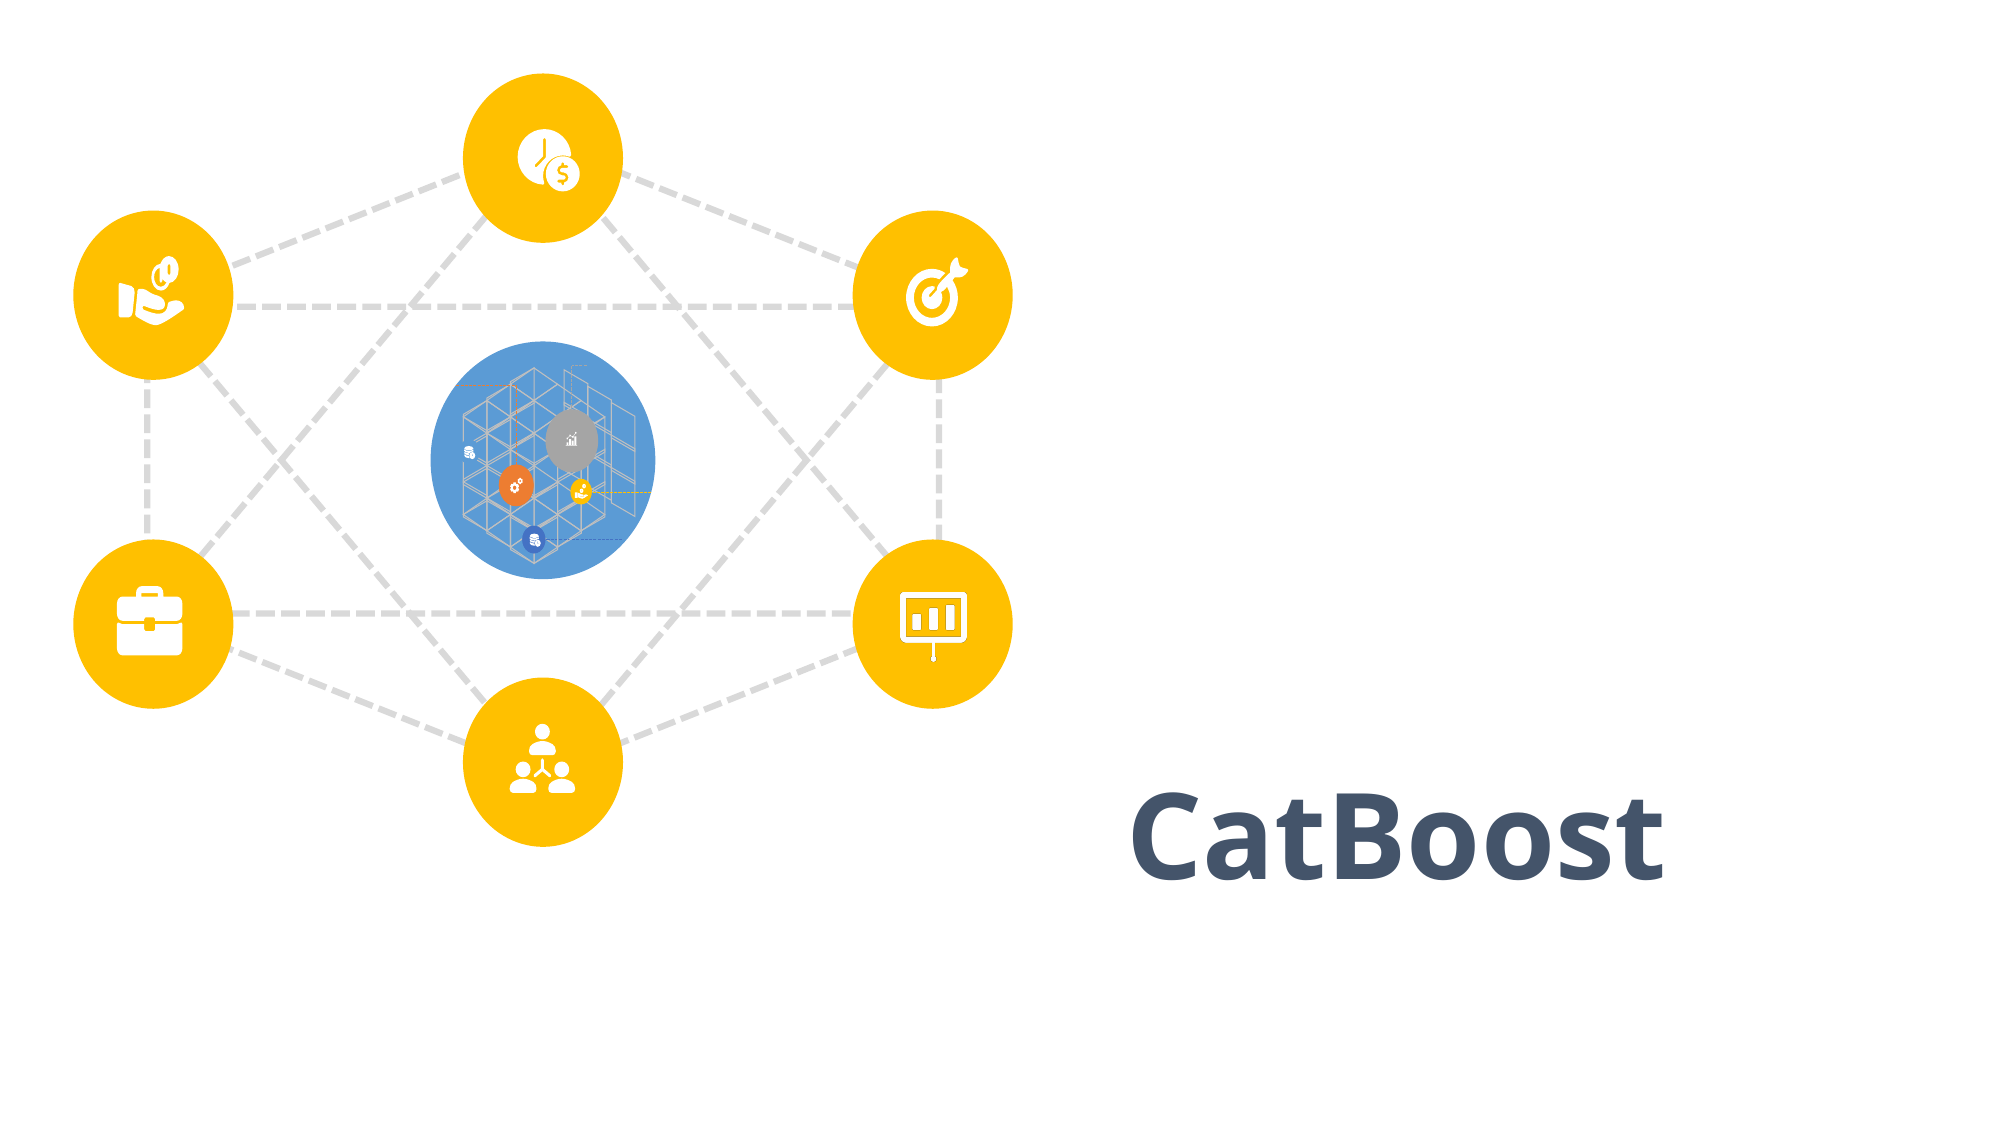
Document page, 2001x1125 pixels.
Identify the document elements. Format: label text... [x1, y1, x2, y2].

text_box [439, 365, 652, 564]
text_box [73, 73, 1013, 847]
text_box CatBoost [805, 751, 1988, 911]
